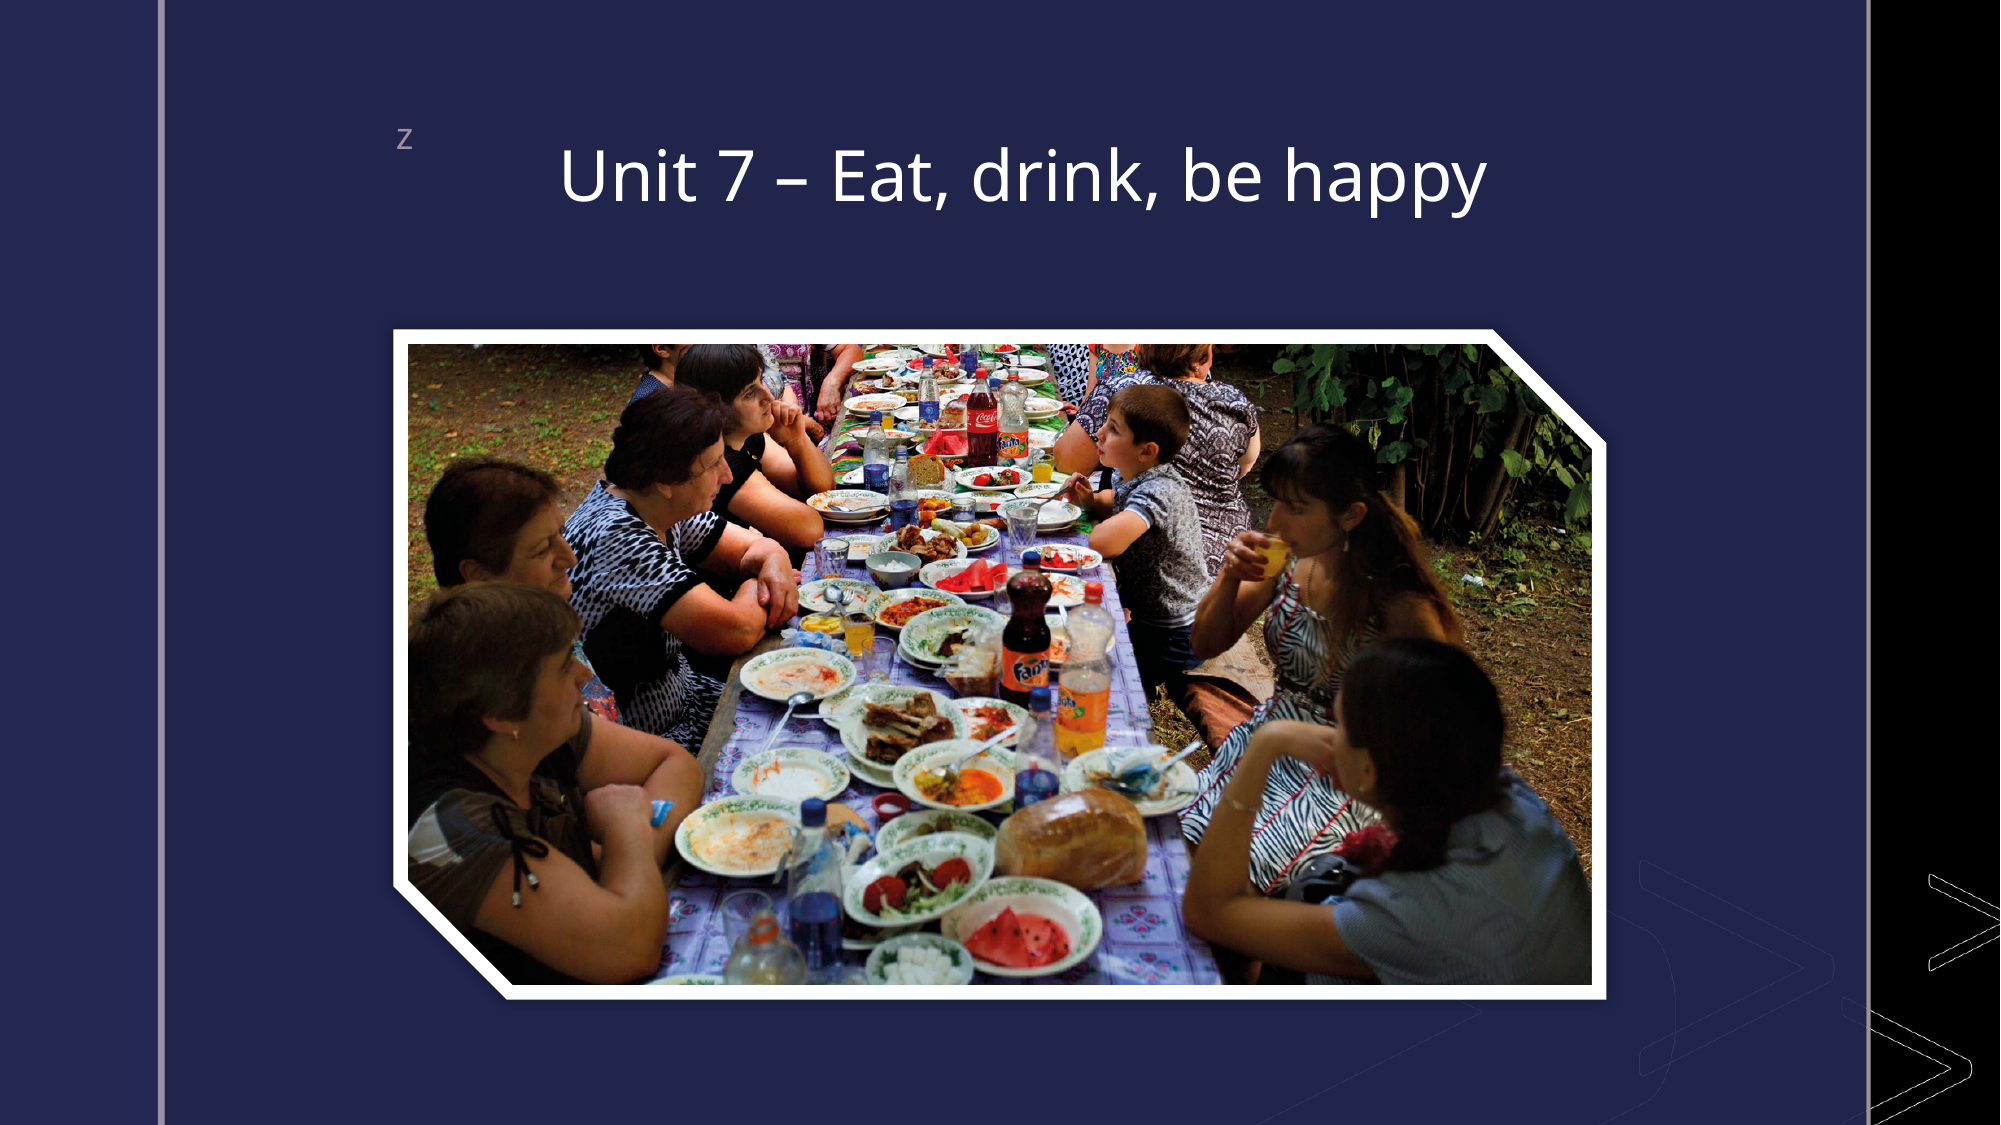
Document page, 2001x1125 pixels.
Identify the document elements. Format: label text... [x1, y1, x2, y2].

title Unit 7 – Eat, drink, be happy [377, 132, 1504, 225]
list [400, 336, 1600, 993]
picture [1871, 0, 2000, 1125]
